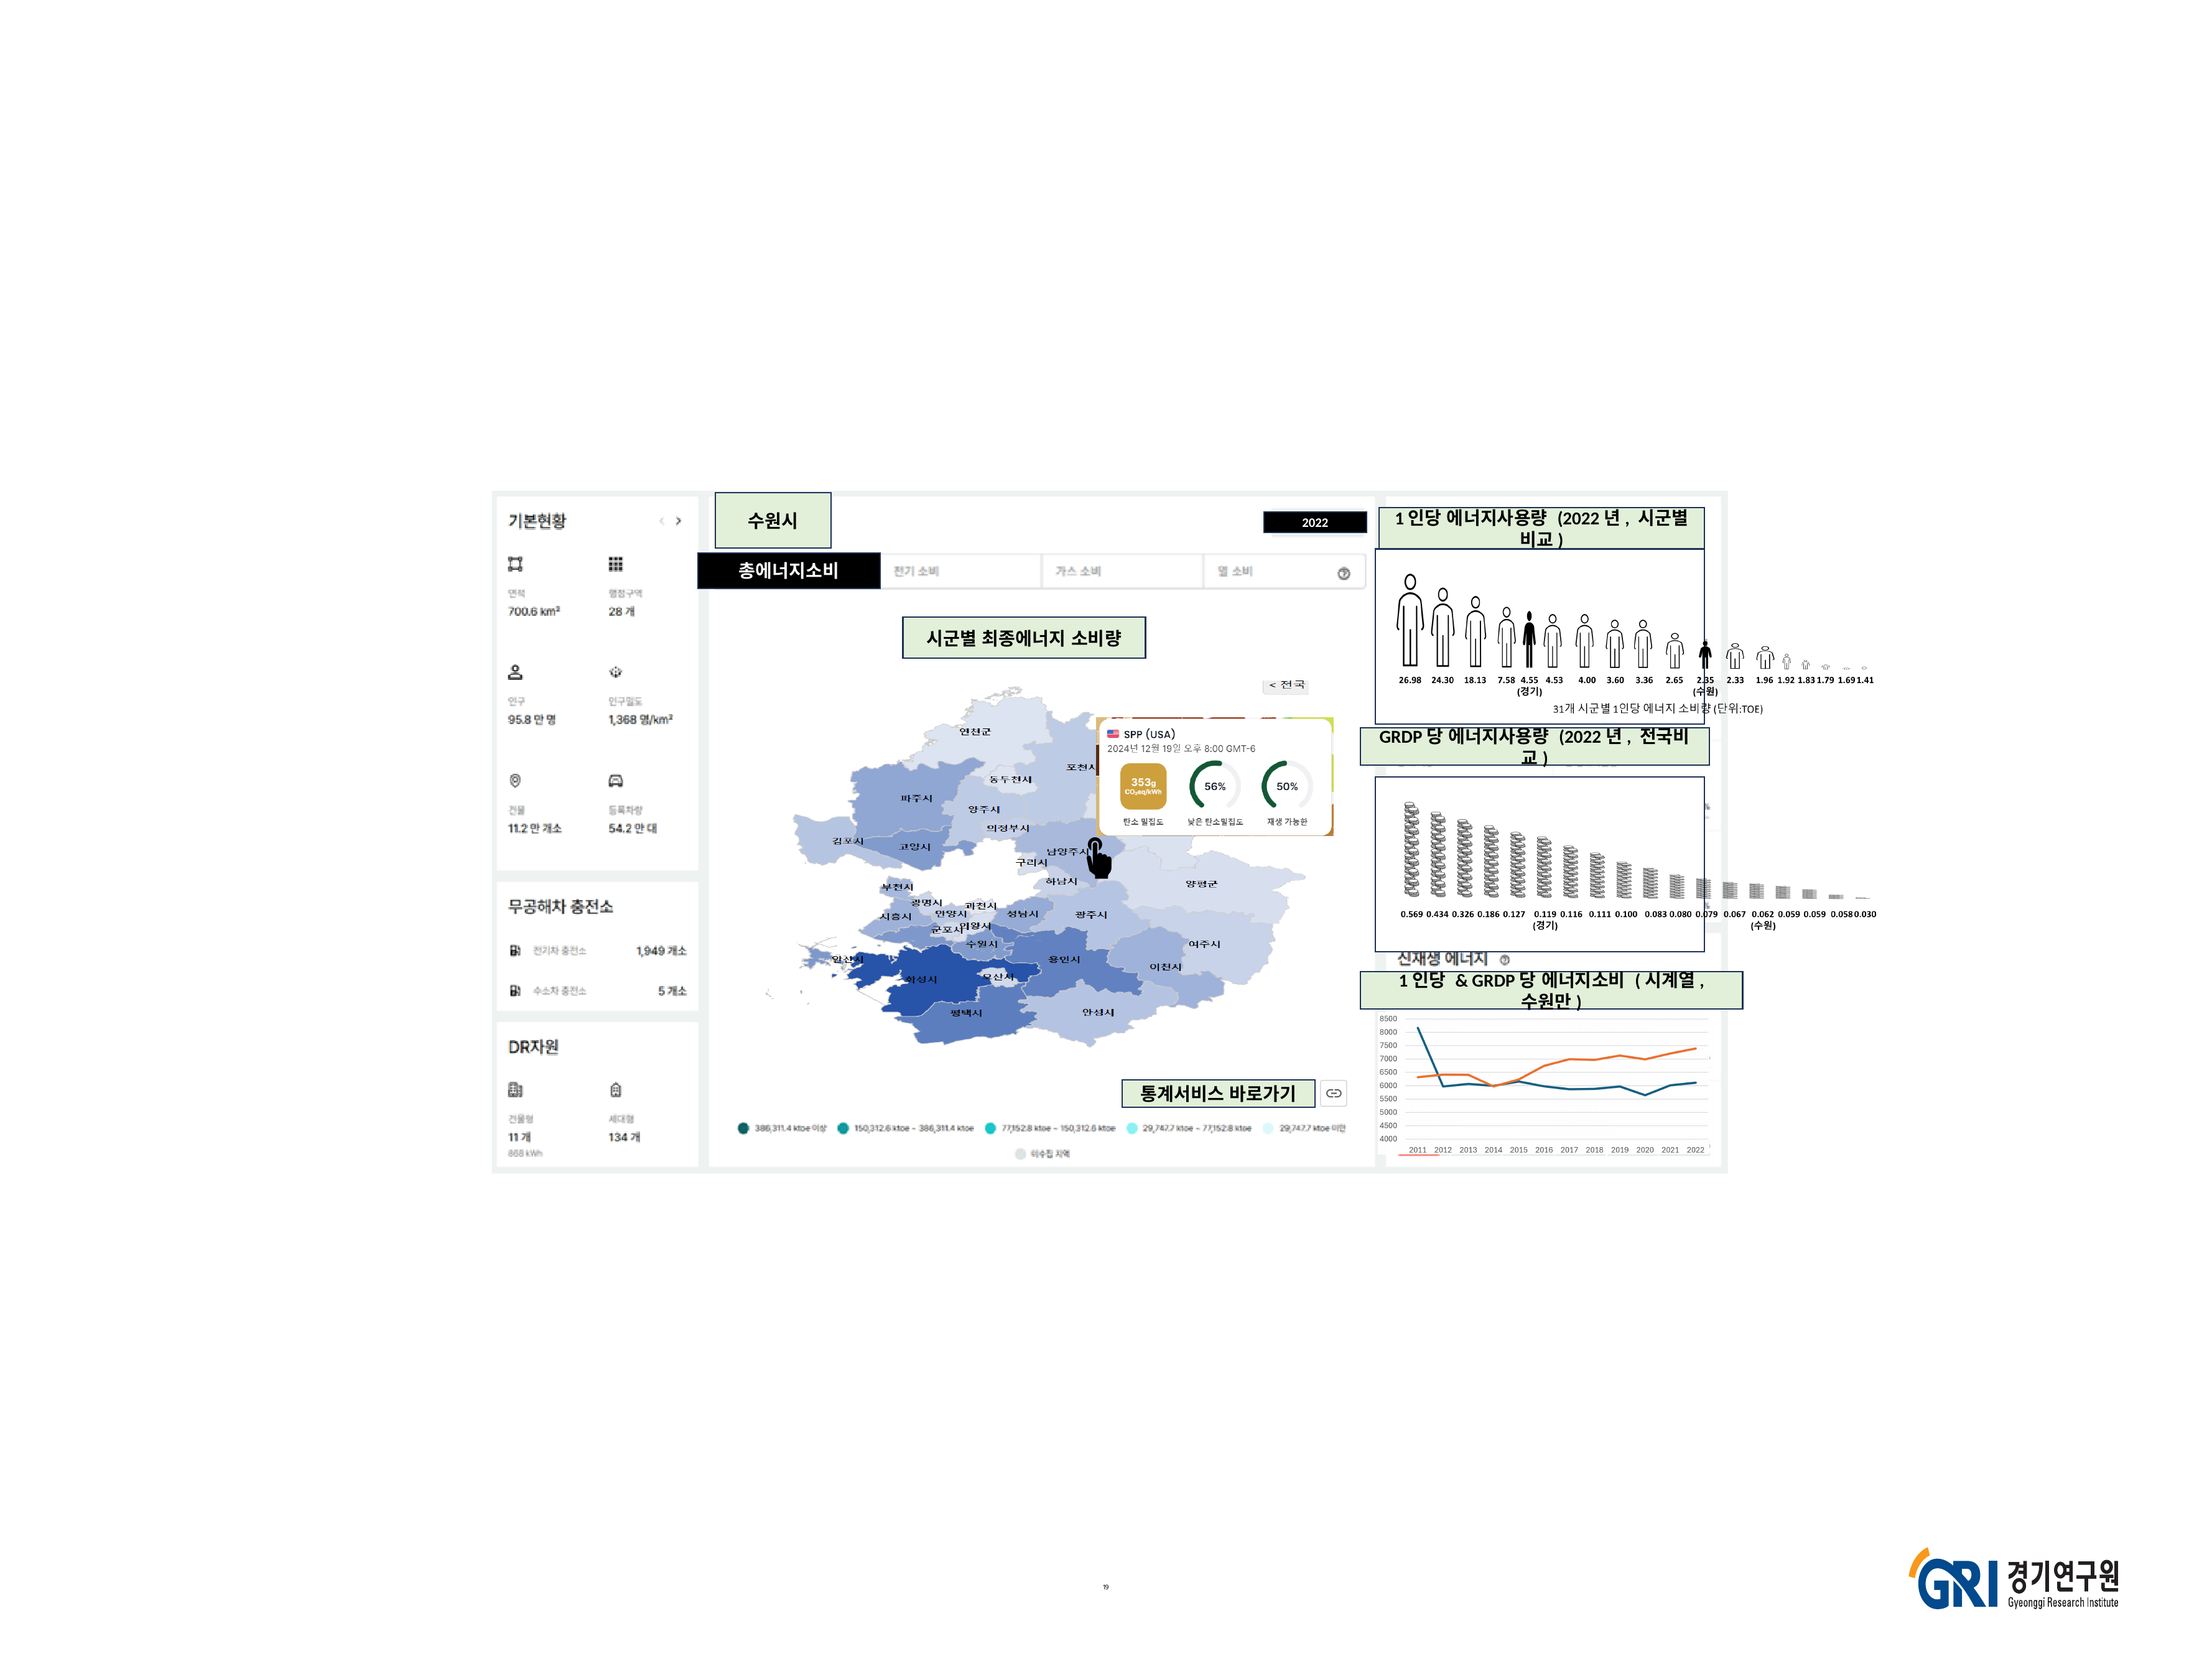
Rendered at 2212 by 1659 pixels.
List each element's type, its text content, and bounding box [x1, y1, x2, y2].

text_box 1인당 & GRDP당 에너지소비 (시계열, 수원만) [1728, 971, 1744, 1010]
picture [483, 482, 1884, 1176]
